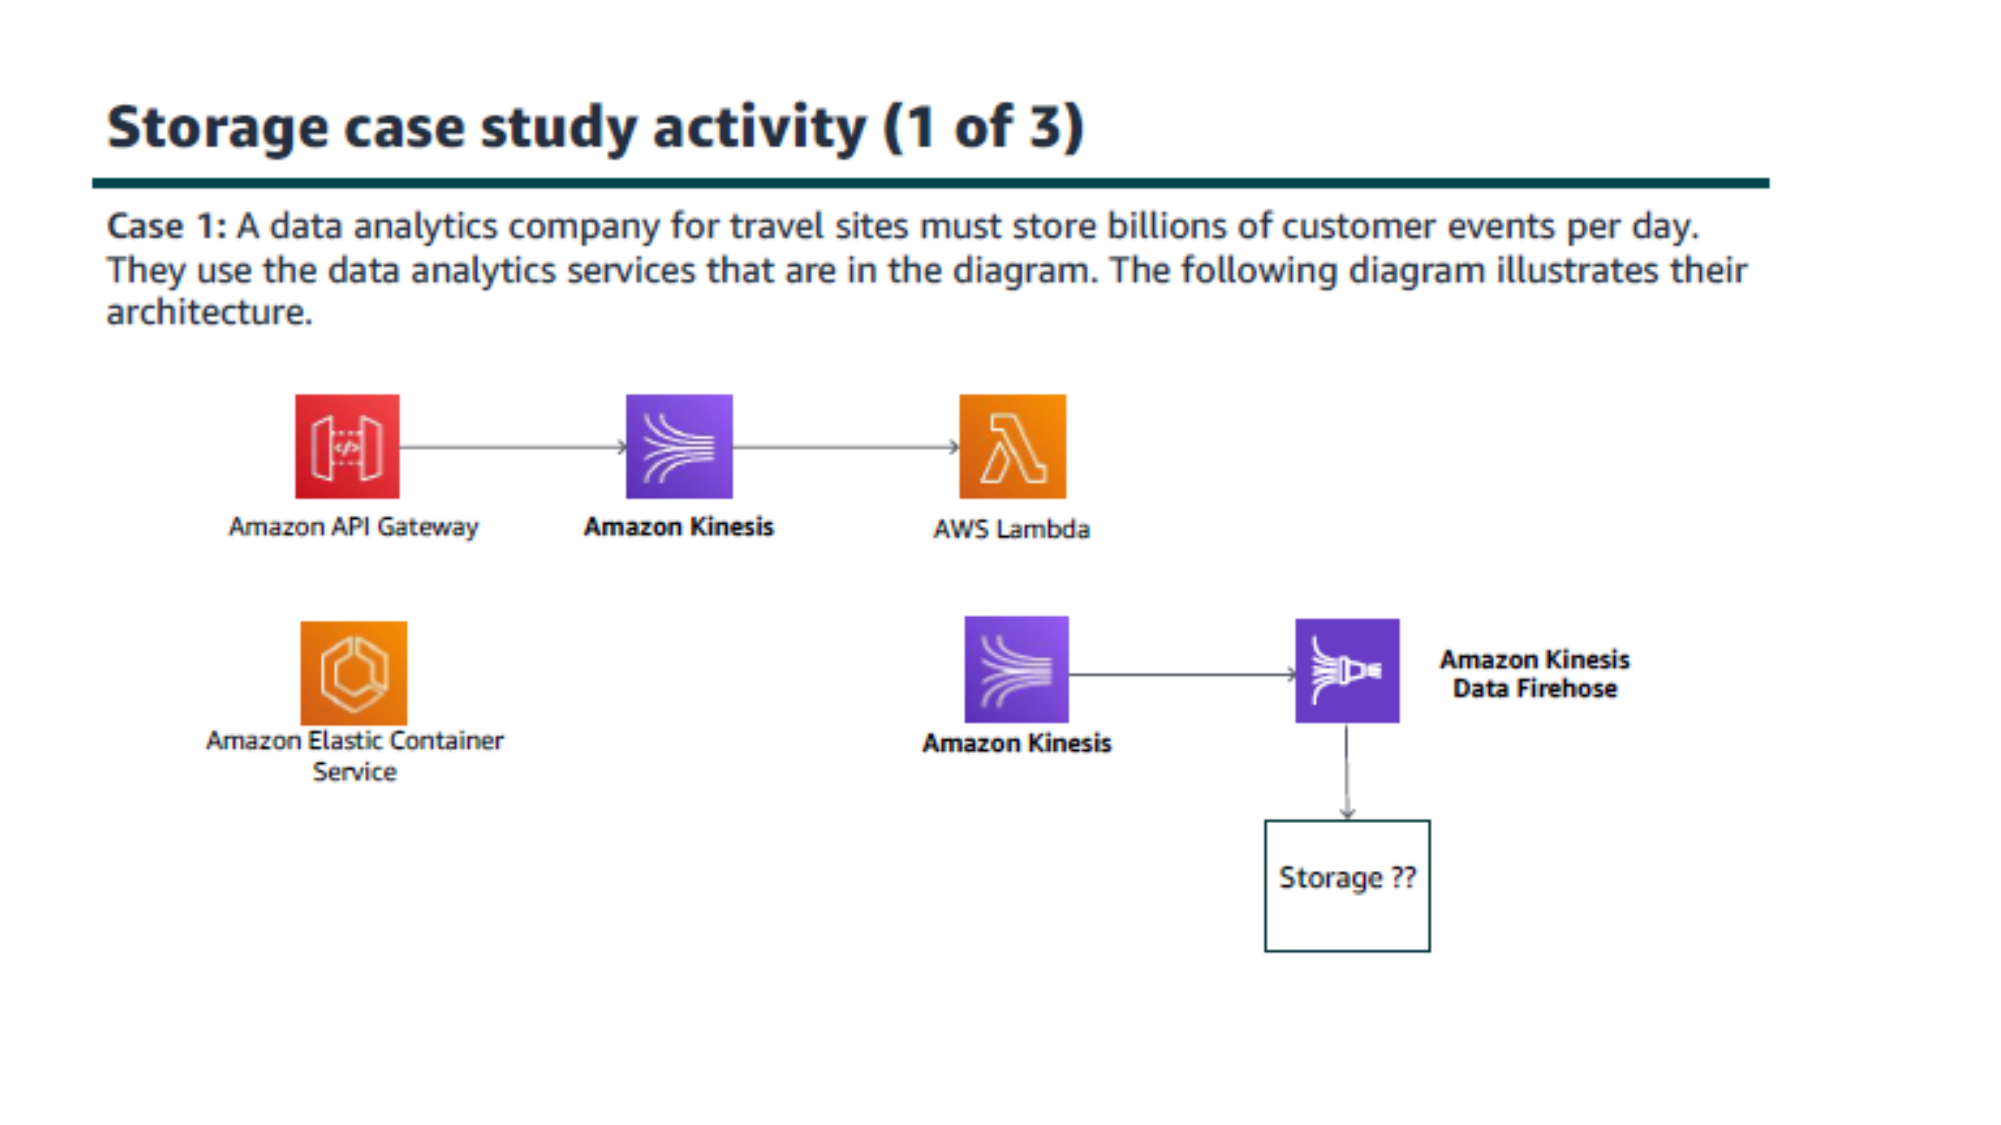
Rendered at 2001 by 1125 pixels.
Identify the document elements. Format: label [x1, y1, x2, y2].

picture [66, 51, 1773, 956]
